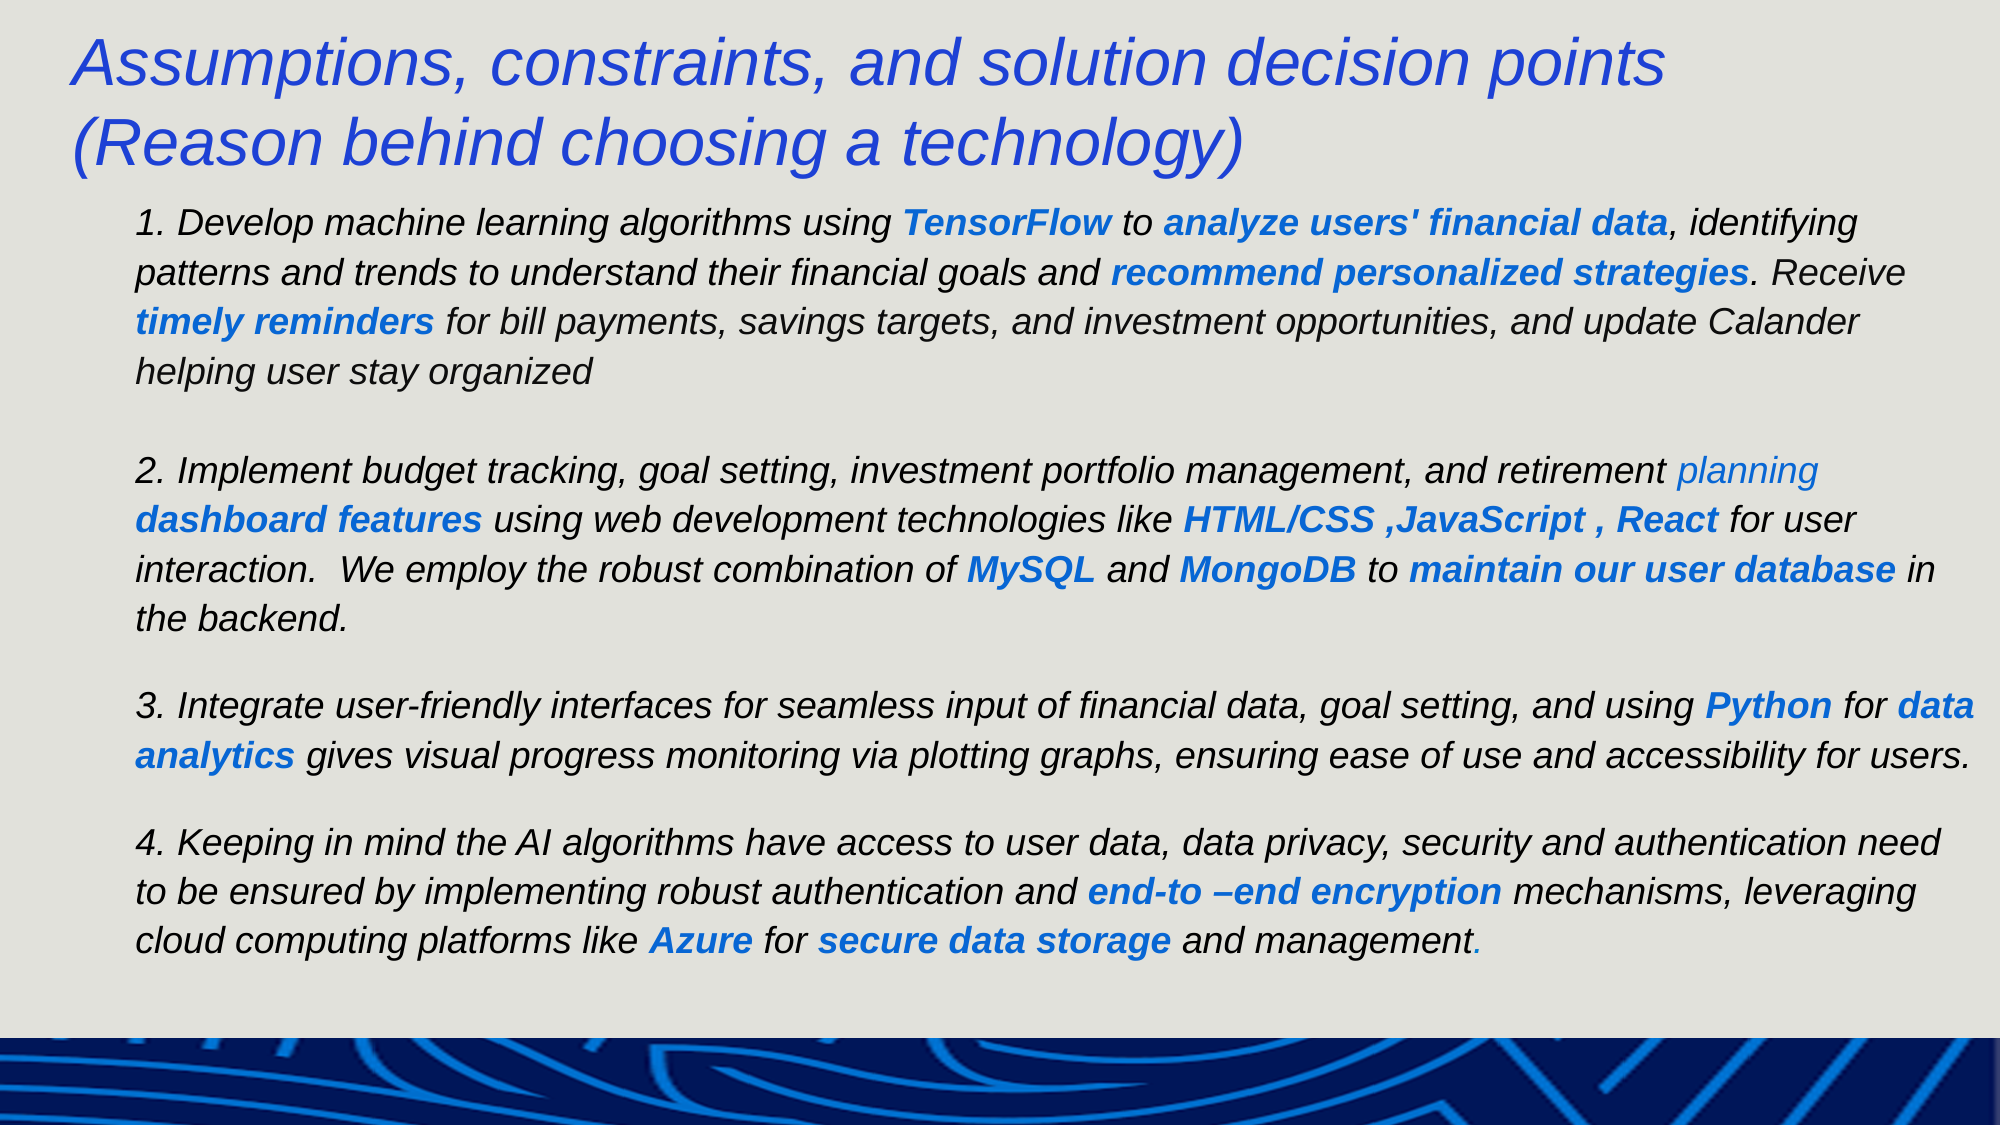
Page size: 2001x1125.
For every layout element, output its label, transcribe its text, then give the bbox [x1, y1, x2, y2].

picture [0, 1038, 2000, 1125]
text_box 1. Develop machine learning algorithms using TensorFlow to analyze users' financial data, identifying patterns and trends to understand their financial goals and recommend personalized strategies. Receive timely reminders for bill payments, savings targets, and investment opportunities, and update Calander helping user stay organized 2. Implement budget tracking, goal setting, investment portfolio management, and retirement planning dashboard features using web development technologies like HTML/CSS ,JavaScript , React for user interaction. We employ the robust combination of MySQL and MongoDB to maintain our user database in the backend. 3. Integrate user-friendly interfaces for seamless input of financial data, goal setting, and using Python for data analytics gives visual progress monitoring via plotting graphs, ensuring ease of use and accessibility for users. 4. Keeping in mind the AI algorithms have access to user data, data privacy, security and authentication need to be ensured by implementing robust authentication and end-to –end encryption mechanisms, leveraging cloud computing platforms like Azure for secure data storage and management. [135, 153, 1977, 840]
text_box Assumptions, constraints, and solution decision points (Reason behind choosing a technology) [72, 107, 1865, 170]
